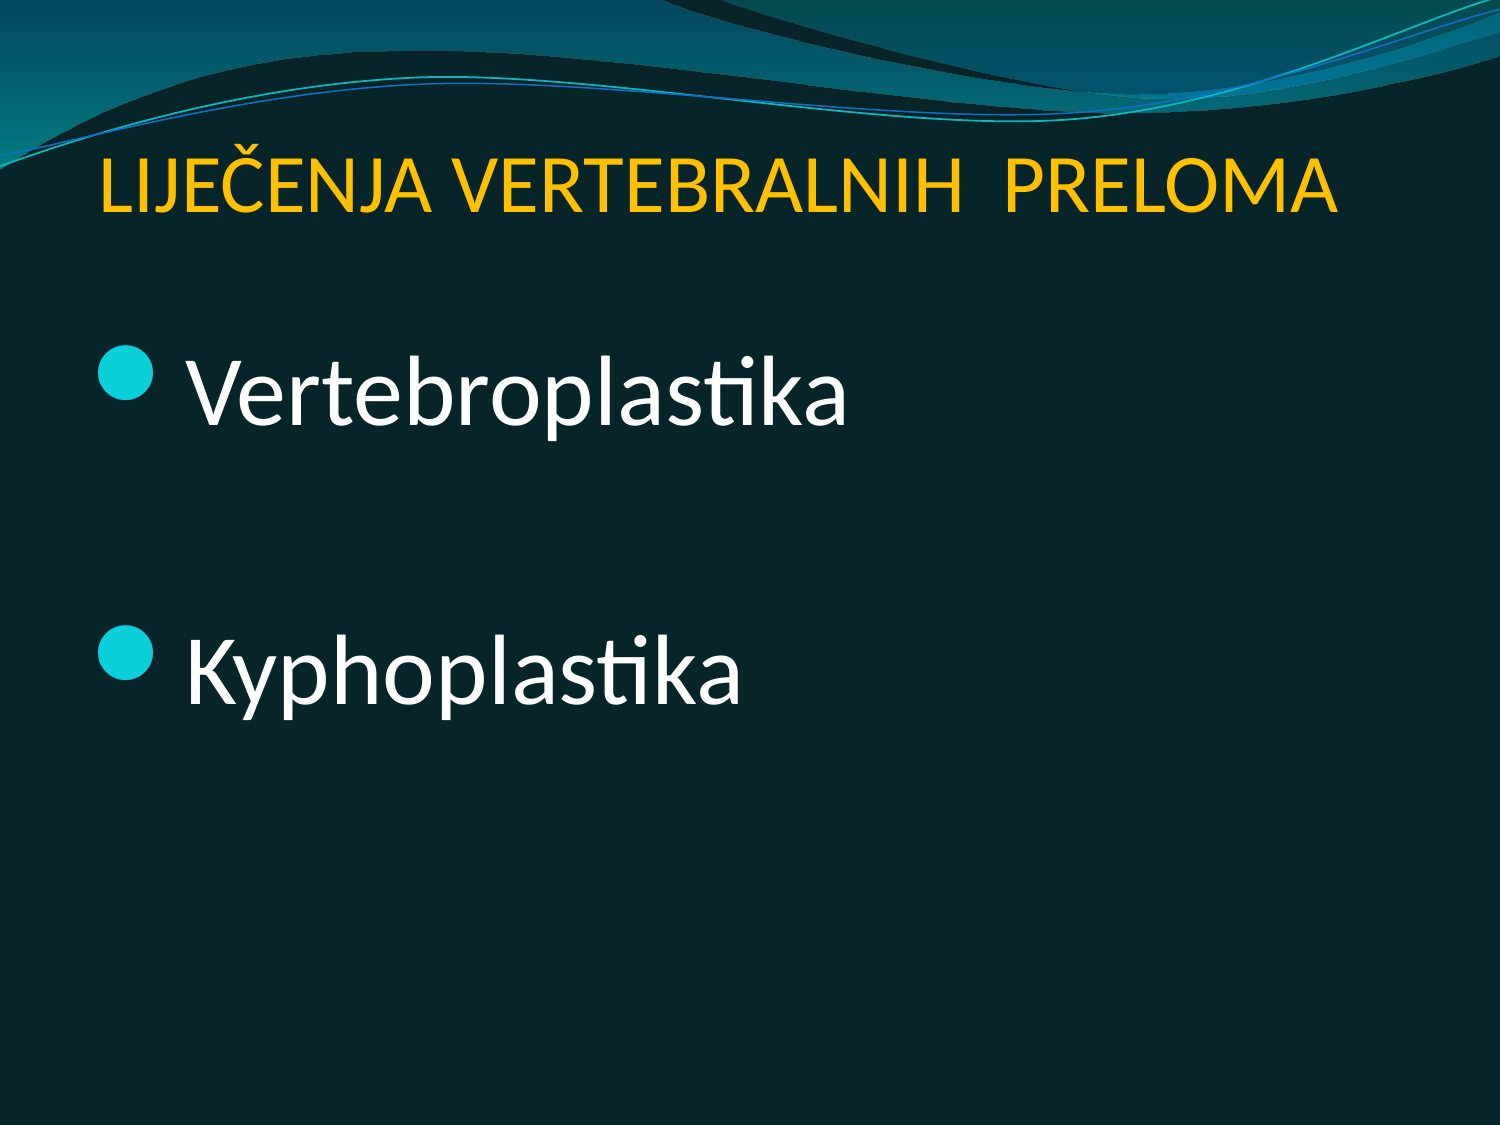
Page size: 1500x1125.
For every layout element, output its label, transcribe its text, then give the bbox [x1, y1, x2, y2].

list Vertebroplastika Kyphoplastika [74, 317, 1426, 1038]
title LIJEČENJA VERTEBRALNIH PRELOMA [98, 41, 1449, 230]
